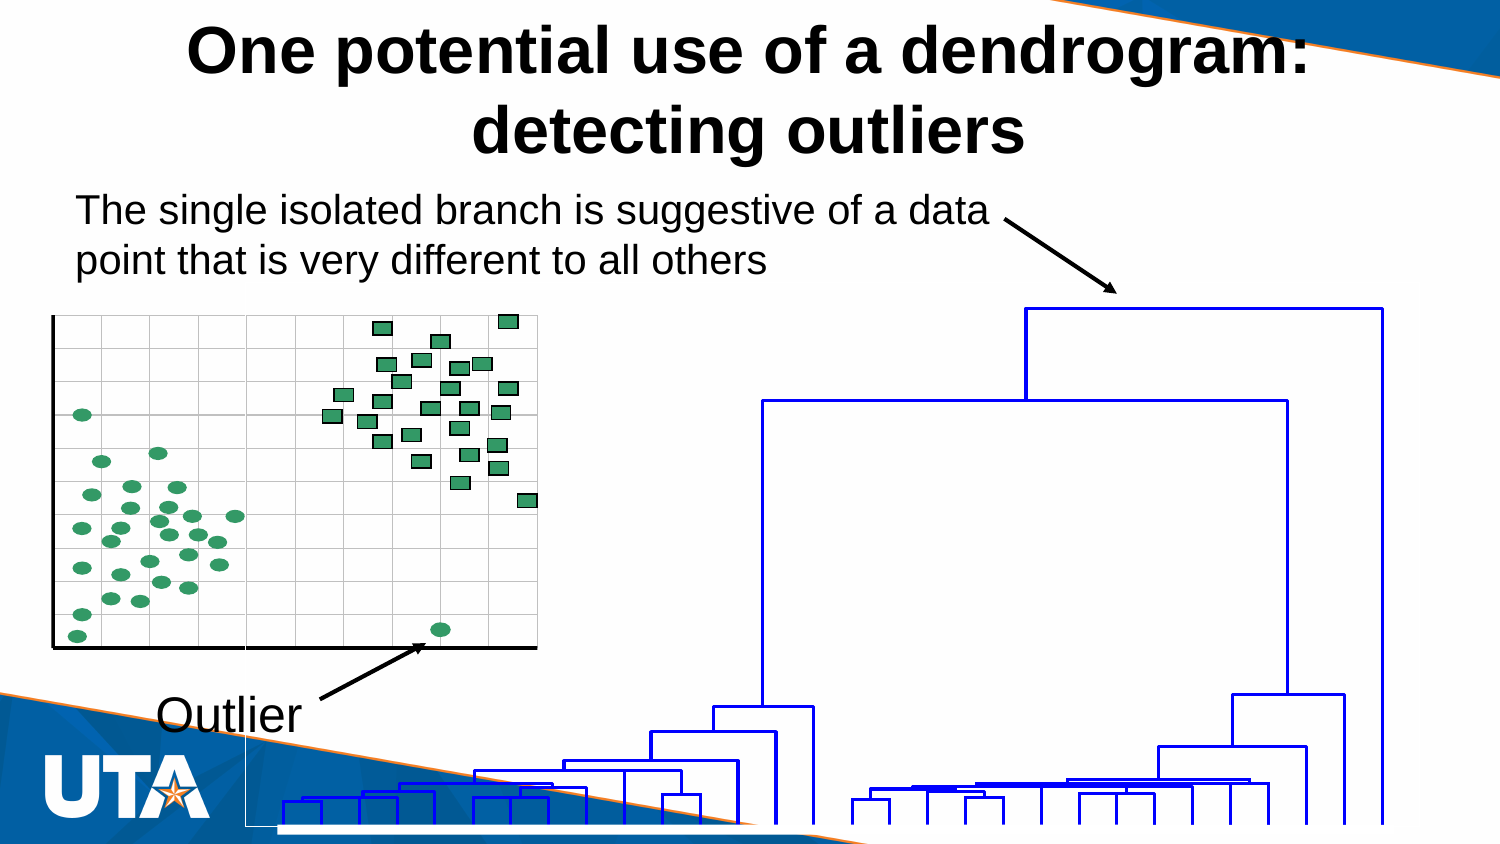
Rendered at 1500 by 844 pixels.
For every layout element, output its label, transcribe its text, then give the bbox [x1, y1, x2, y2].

text_box Outlier [140, 675, 240, 751]
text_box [245, 282, 1421, 830]
text_box One potential use of a dendrogram: detecting outliers [17, 0, 1481, 174]
text_box The single isolated branch is suggestive of a data point that is very different to all others [60, 175, 1058, 290]
picture [0, 0, 1500, 844]
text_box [52, 314, 240, 649]
